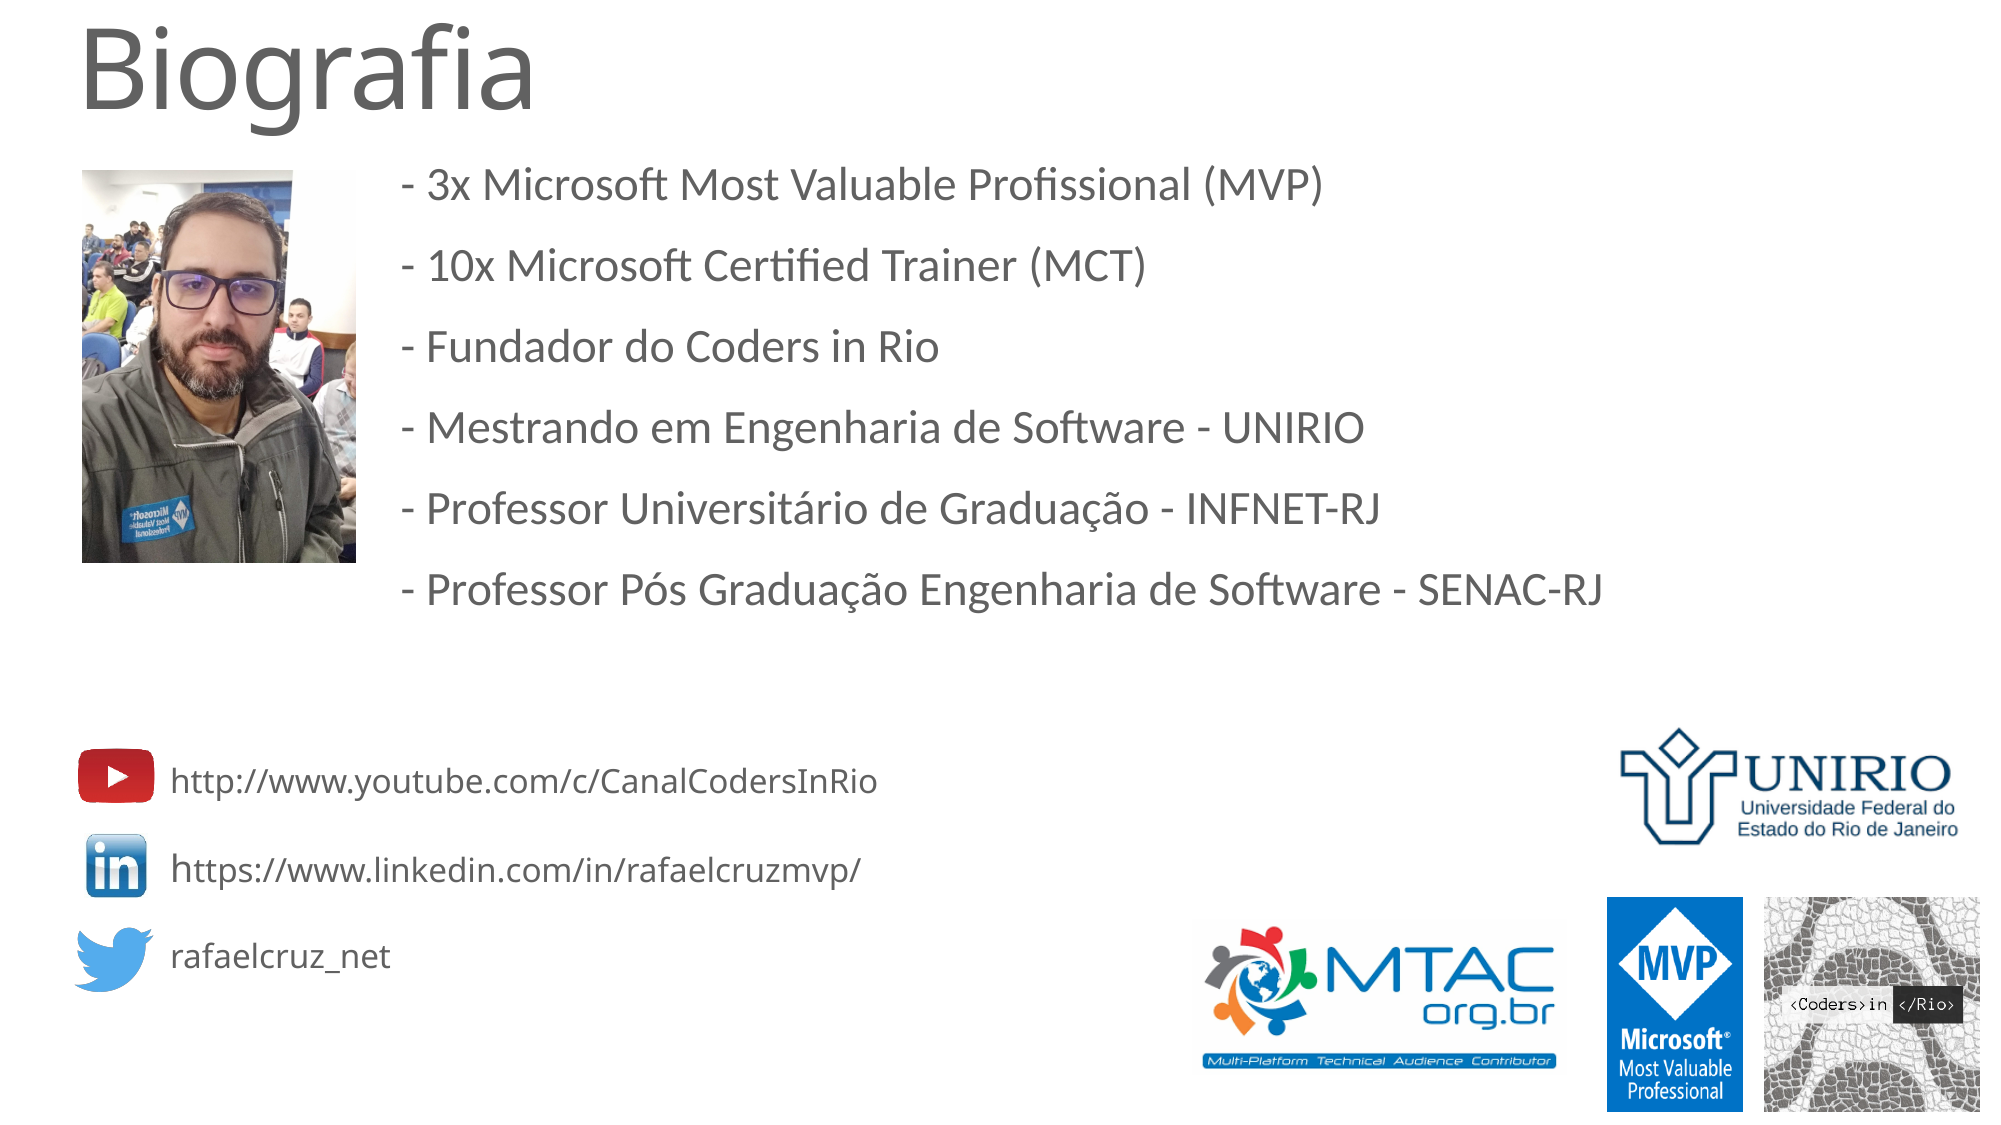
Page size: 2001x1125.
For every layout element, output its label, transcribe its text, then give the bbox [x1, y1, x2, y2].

picture [1598, 705, 1978, 875]
picture [55, 902, 172, 1019]
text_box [84, 752, 950, 1077]
picture [33, 714, 198, 838]
picture [81, 169, 357, 563]
picture [1607, 897, 1744, 1112]
text_box - 3x Microsoft Most Valuable Profissional (MVP) - 10x Microsoft Certified Trainer (MCT) - Fundador do Coders in Rio - Mestrando em Engenharia de Software - UNIRIO - Professor Universitário de Graduação - INFNET-RJ - Professor Pós Graduação Engenharia de Software - SENAC-RJ [370, 151, 1654, 632]
picture [1192, 918, 1568, 1076]
picture [1764, 897, 1980, 1112]
title Biografia [61, 4, 1624, 147]
